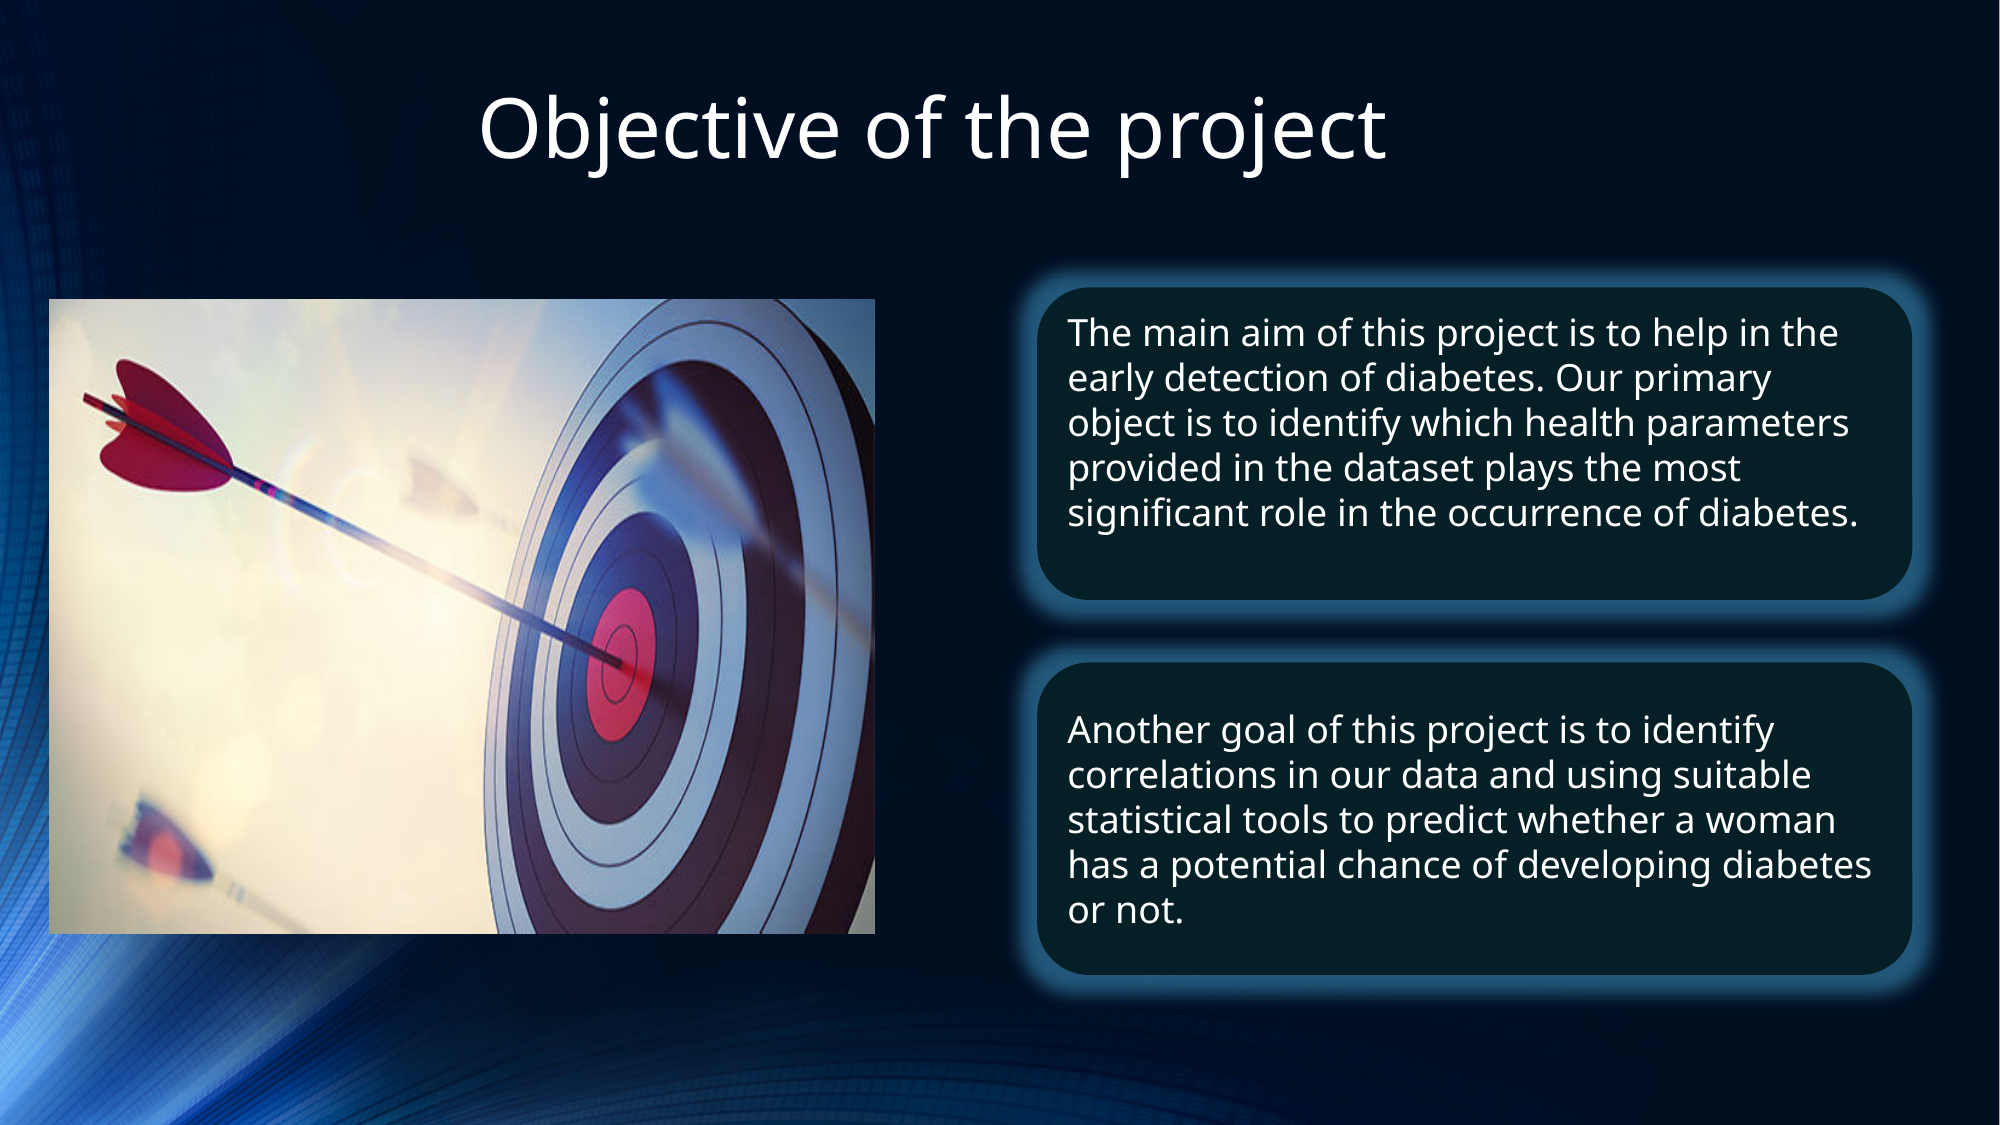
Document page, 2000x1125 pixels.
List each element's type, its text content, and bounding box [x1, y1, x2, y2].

text_box Another goal of this project is to identify correlations in our data and using suitable statistical tools to predict whether a woman has a potential chance of developing diabetes or not. [1036, 661, 1914, 976]
text_box Objective of the project [462, 67, 1938, 183]
picture [0, 0, 2000, 1125]
text_box The main aim of this project is to help in the early detection of diabetes. Our primary object is to identify which health parameters provided in the dataset plays the most significant role in the occurrence of diabetes. [1036, 286, 1914, 601]
